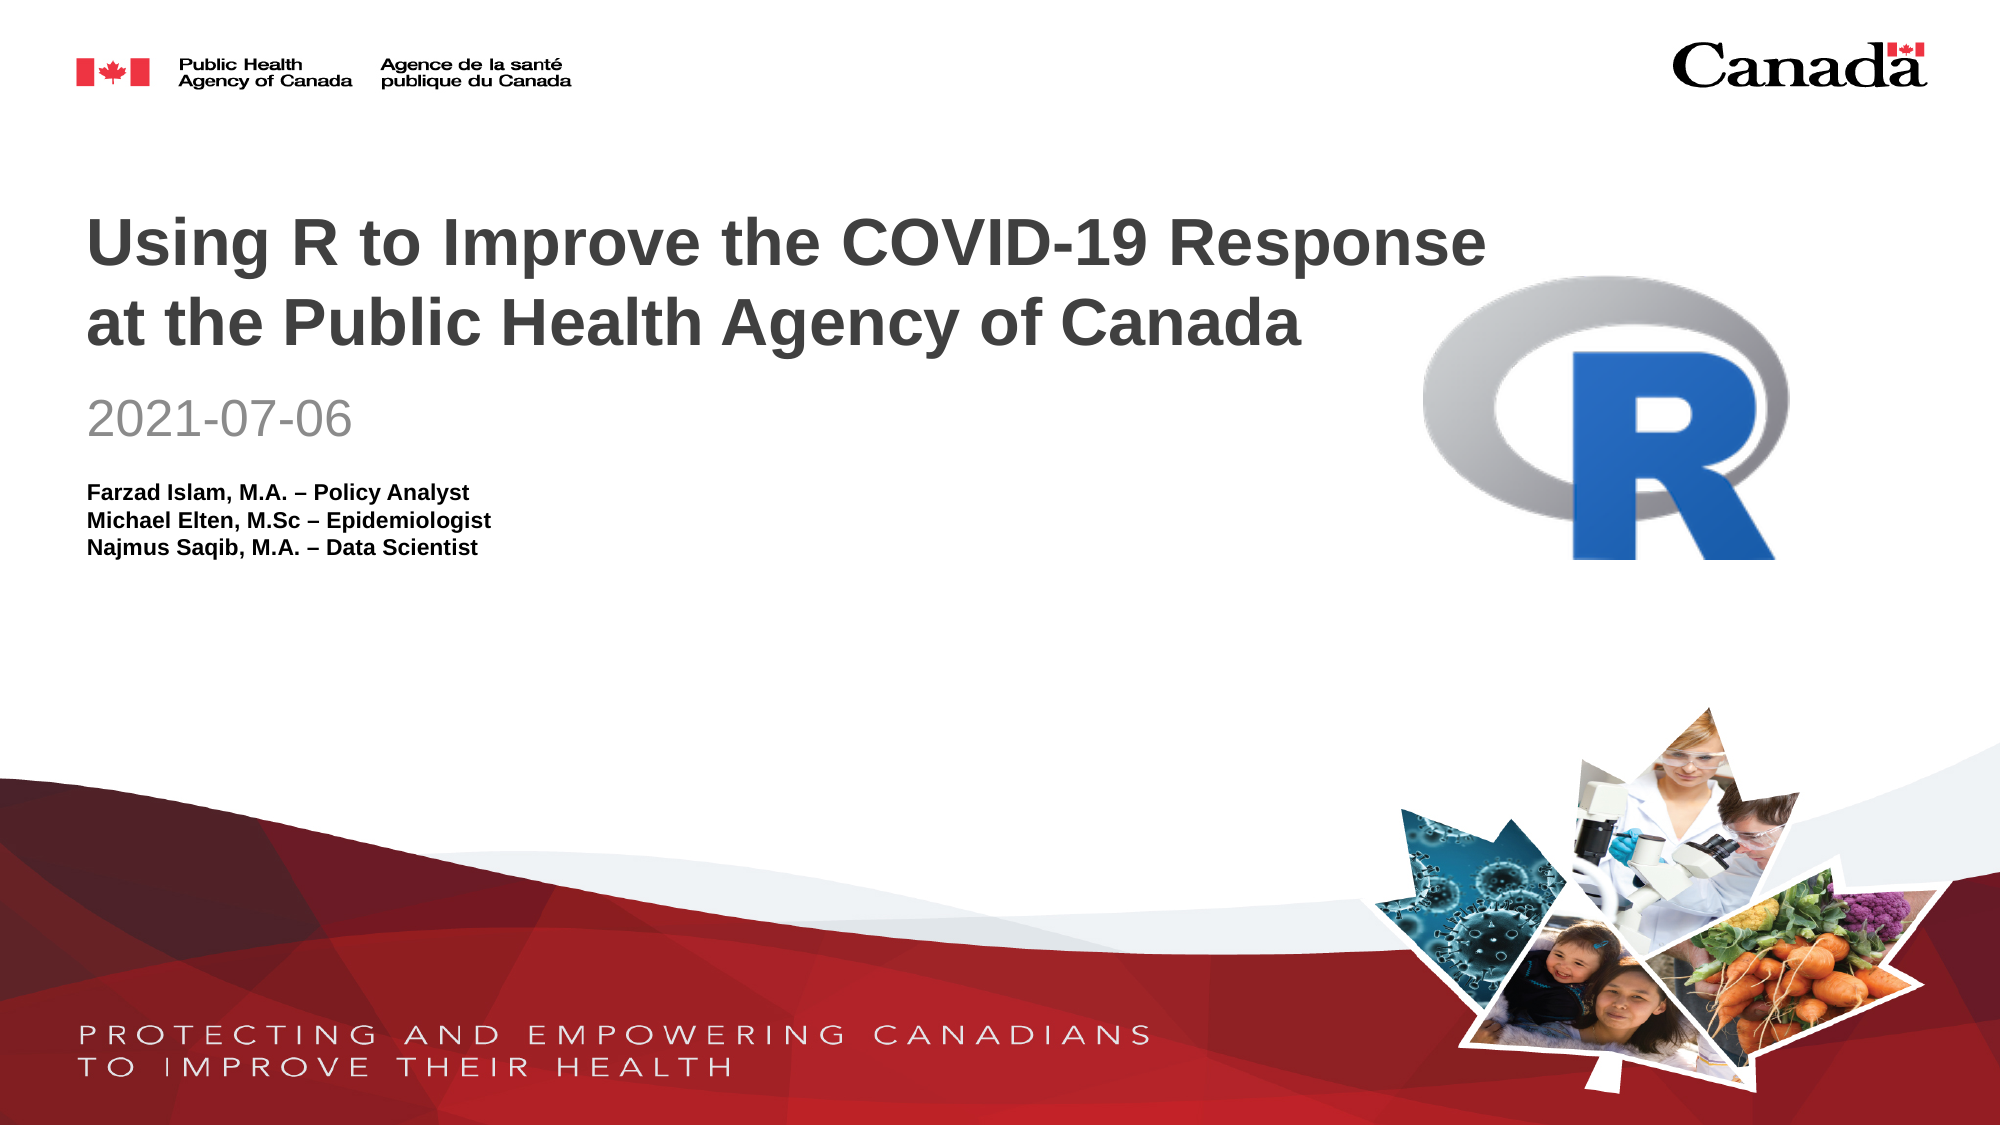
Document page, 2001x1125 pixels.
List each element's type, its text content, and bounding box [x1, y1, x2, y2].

picture [0, 0, 2000, 1125]
title Using R to Improve the COVID-19 Response at the Public Health Agency of Canada [71, 198, 1504, 367]
subtitle 2021-07-06 [71, 377, 1418, 516]
text_box Farzad Islam, M.A. – Policy Analyst Michael Elten, M.Sc – Epidemiologist Najmus Saqib, M.A. – Data Scientist [72, 470, 507, 568]
